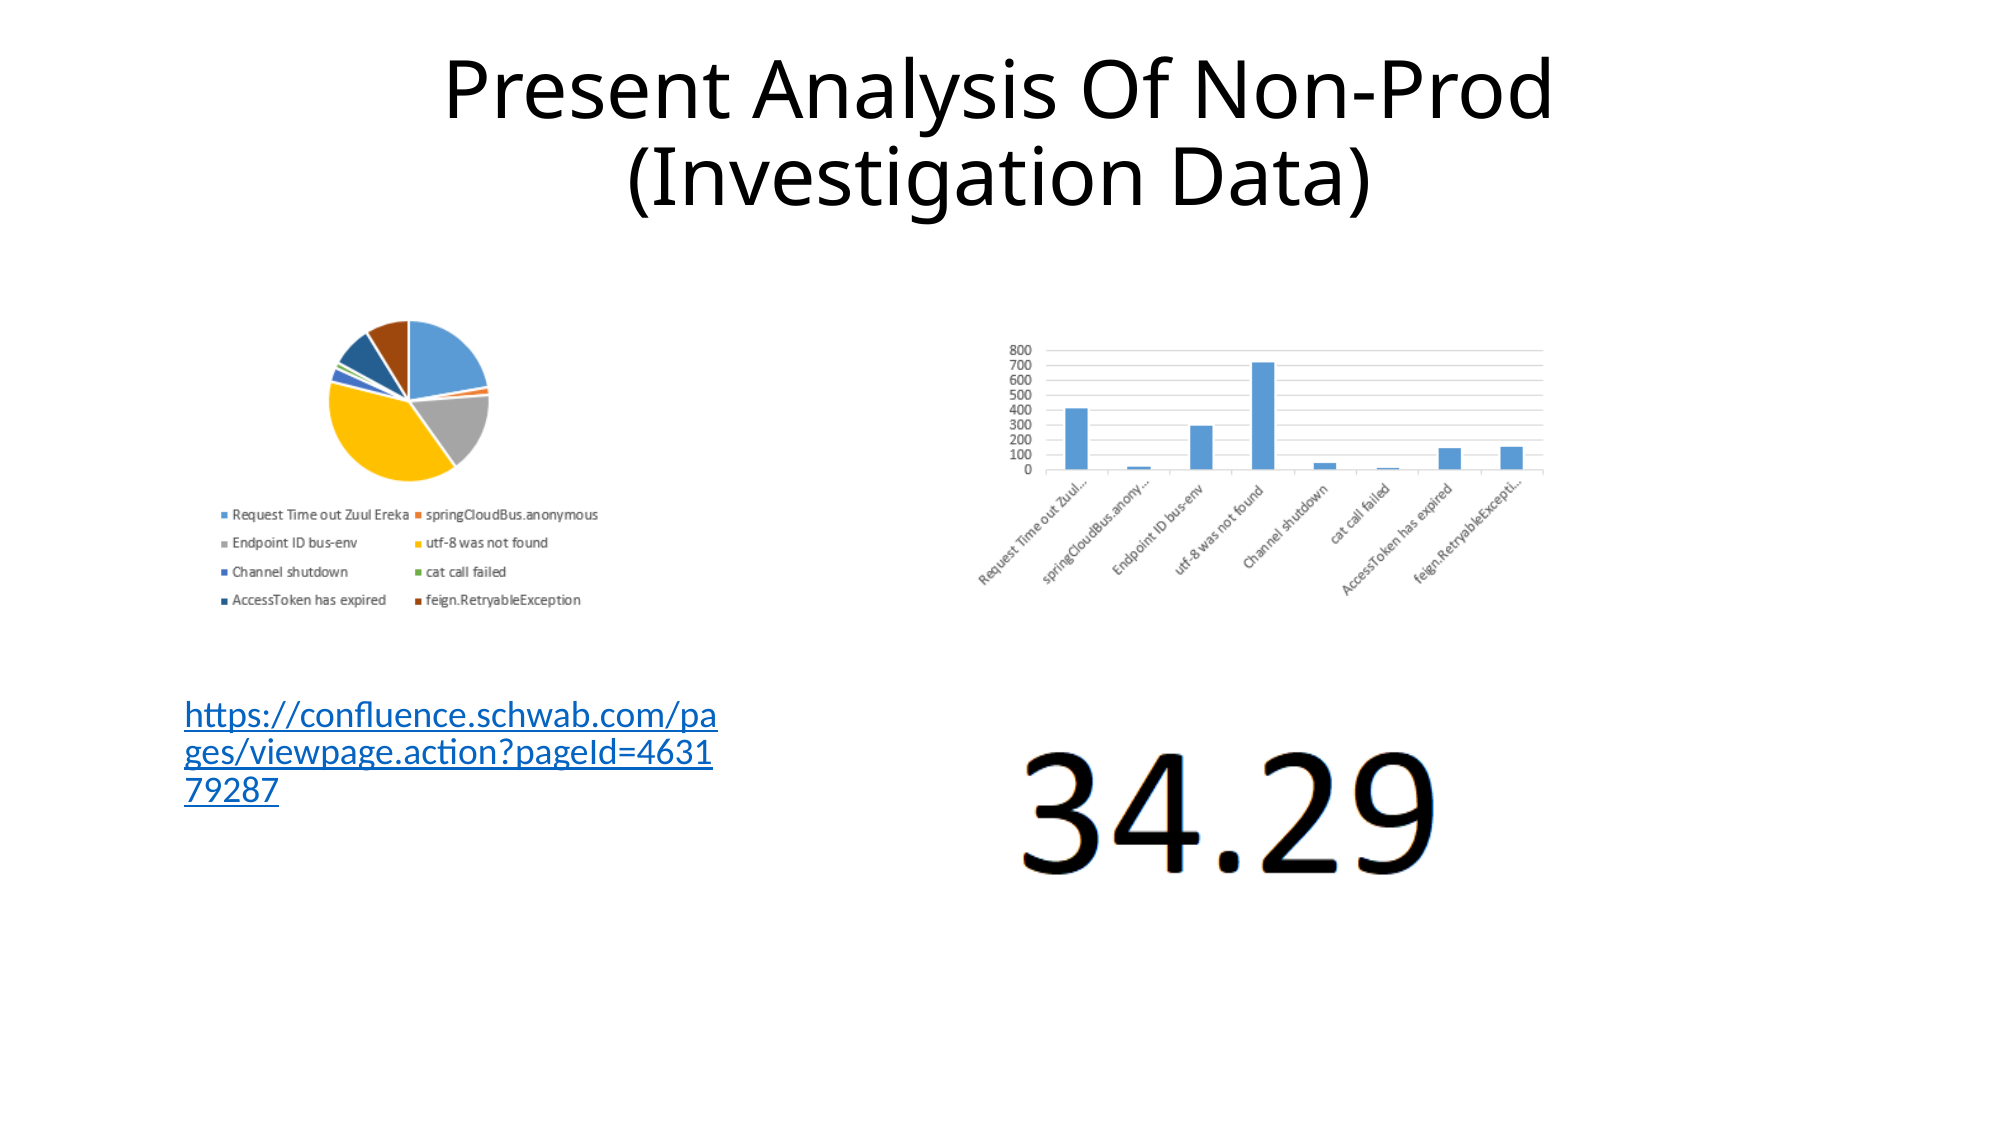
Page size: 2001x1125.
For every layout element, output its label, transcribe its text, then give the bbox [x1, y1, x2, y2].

picture [974, 329, 1555, 596]
title Present Analysis Of Non-Prod (Investigation Data) [249, 40, 1750, 231]
picture [974, 671, 1626, 914]
text_box https://confluence.schwab.com/pages/viewpage.action?pageId=463179287 [169, 682, 743, 742]
picture [144, 306, 689, 619]
